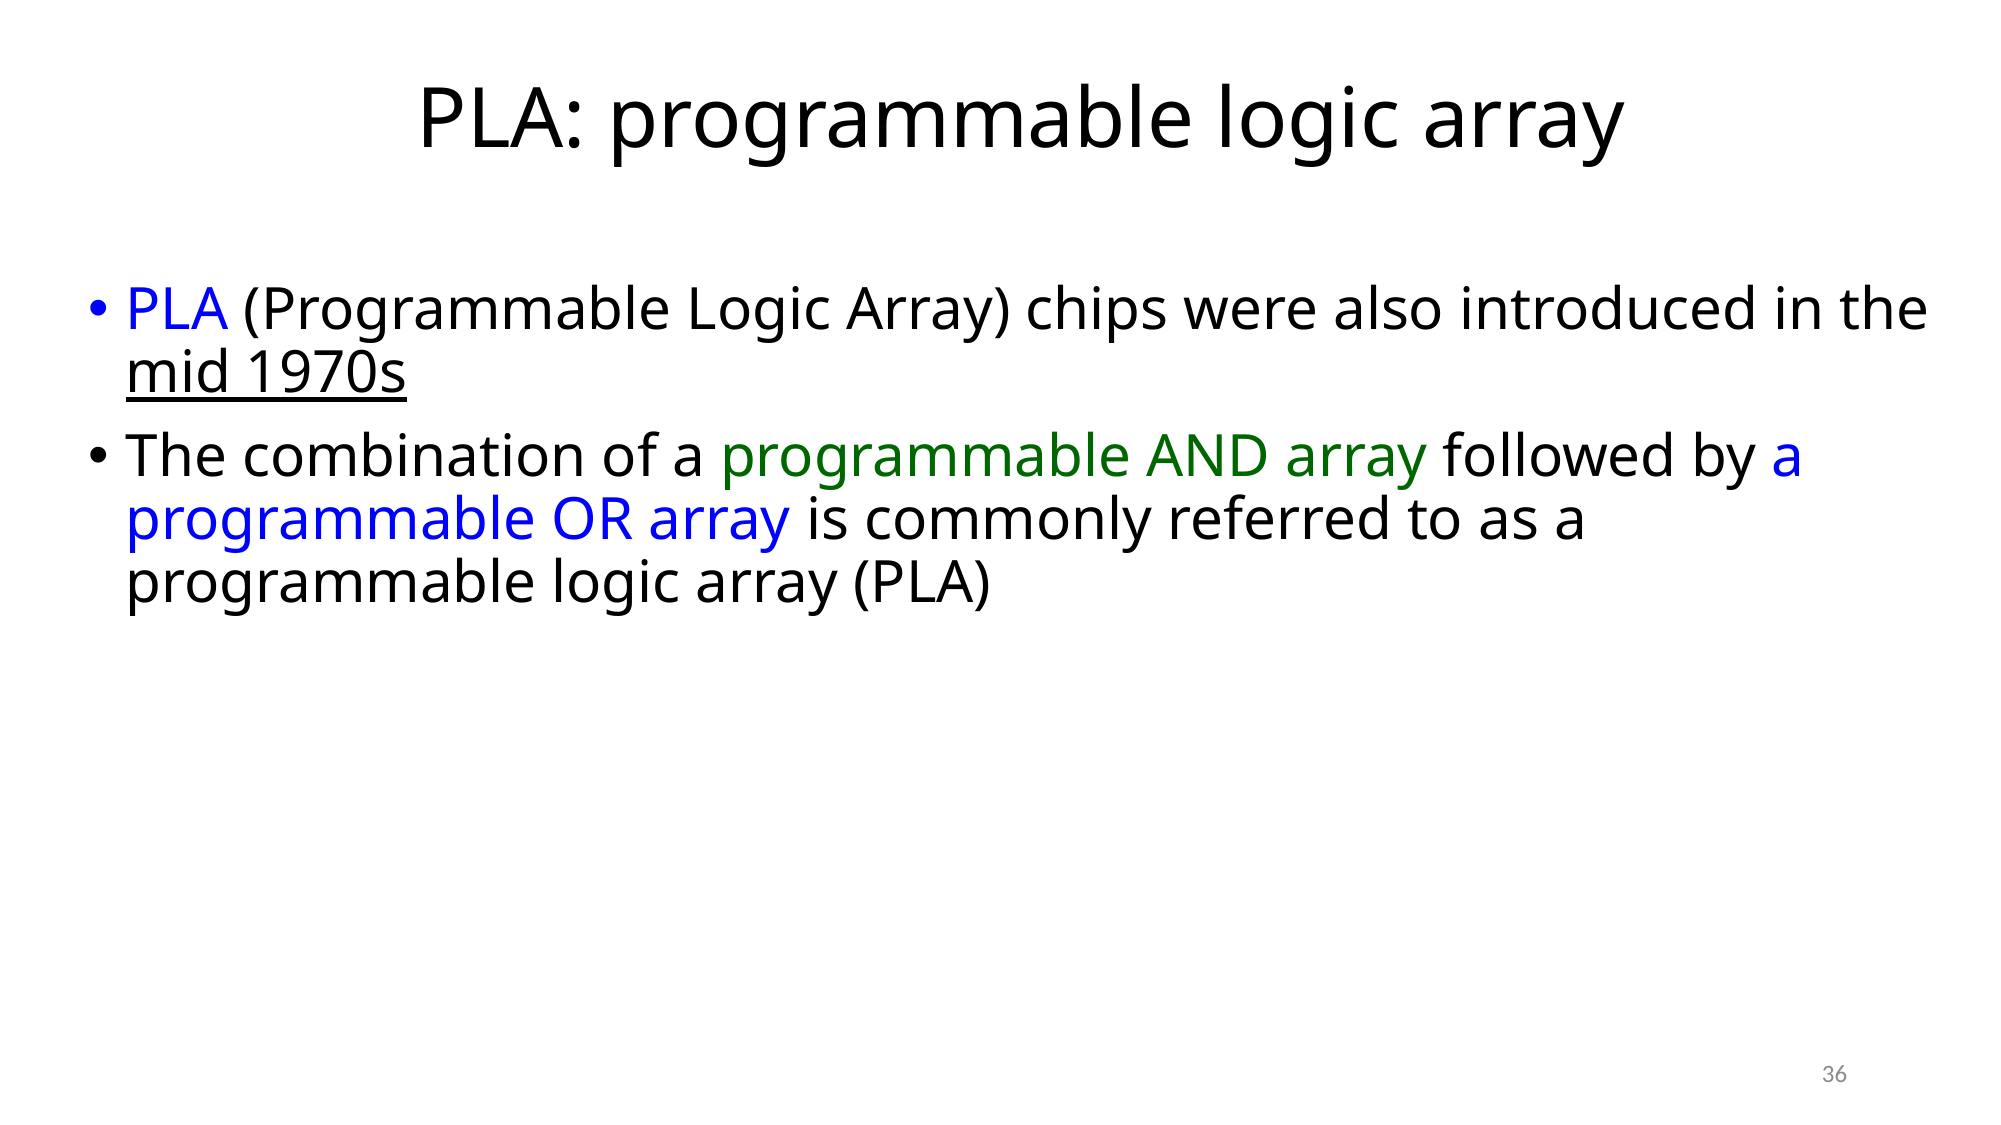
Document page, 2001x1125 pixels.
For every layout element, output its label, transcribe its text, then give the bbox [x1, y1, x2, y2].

title PLA: programmable logic array [344, 62, 1699, 179]
list PLA (Programmable Logic Array) chips were also introduced in the mid 1970s The combination of a programmable AND array followed by a programmable OR array is commonly referred to as a programmable logic array (PLA) [73, 272, 1970, 986]
slide_number 36 [1412, 1042, 1863, 1103]
